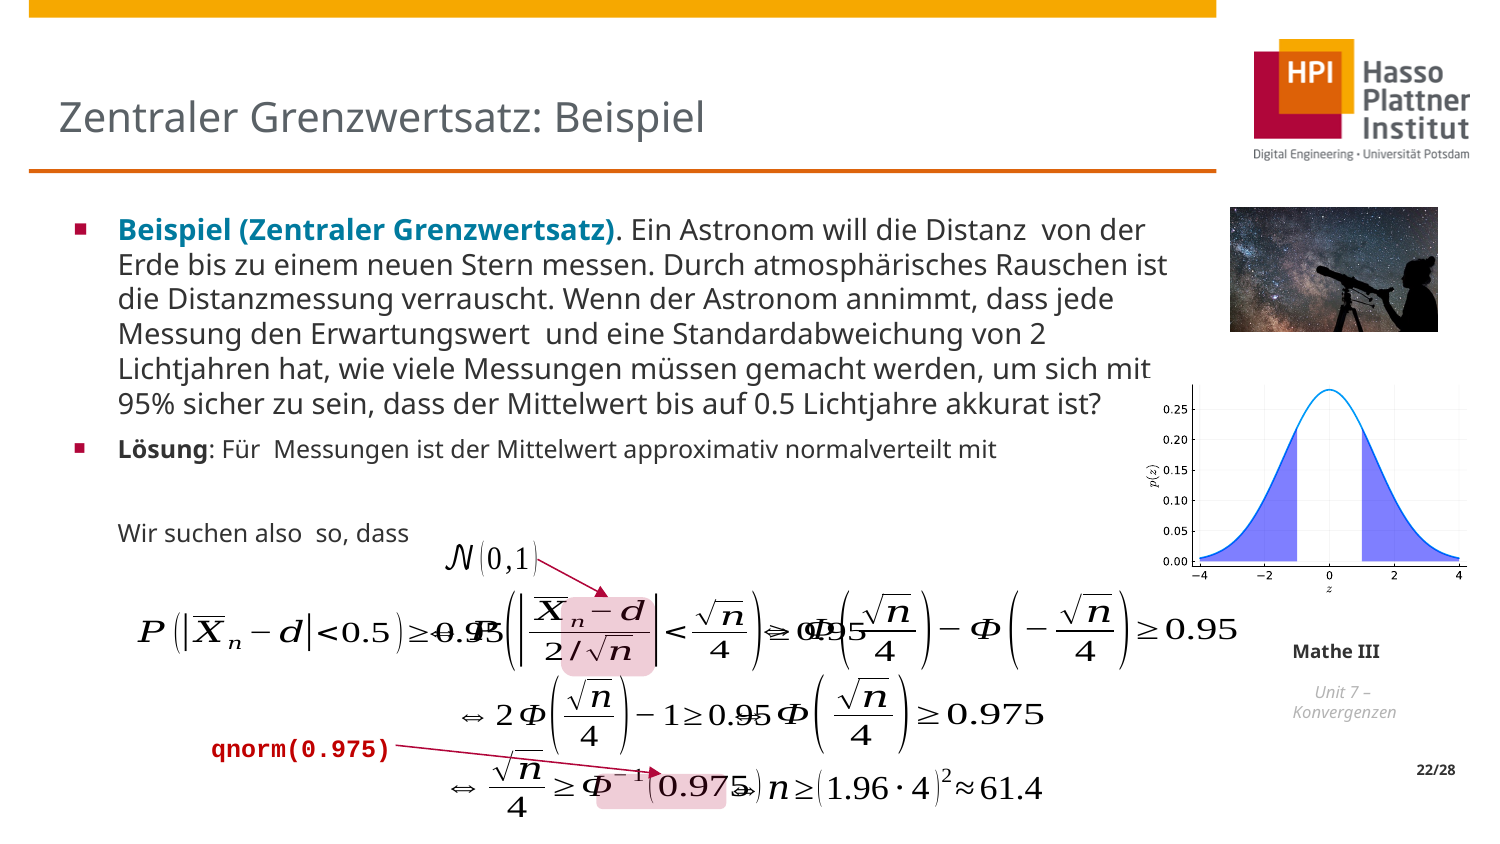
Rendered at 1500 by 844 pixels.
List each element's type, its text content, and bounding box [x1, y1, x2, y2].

text_box qnorm(0.975) [191, 724, 411, 771]
text_box [594, 771, 729, 812]
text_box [1144, 377, 1474, 598]
picture [1230, 207, 1438, 333]
picture [1254, 39, 1470, 161]
title Zentraler Grenzwertsatz: Beispiel [58, 17, 1187, 170]
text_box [537, 559, 609, 598]
text_box [558, 595, 658, 679]
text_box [395, 745, 662, 775]
